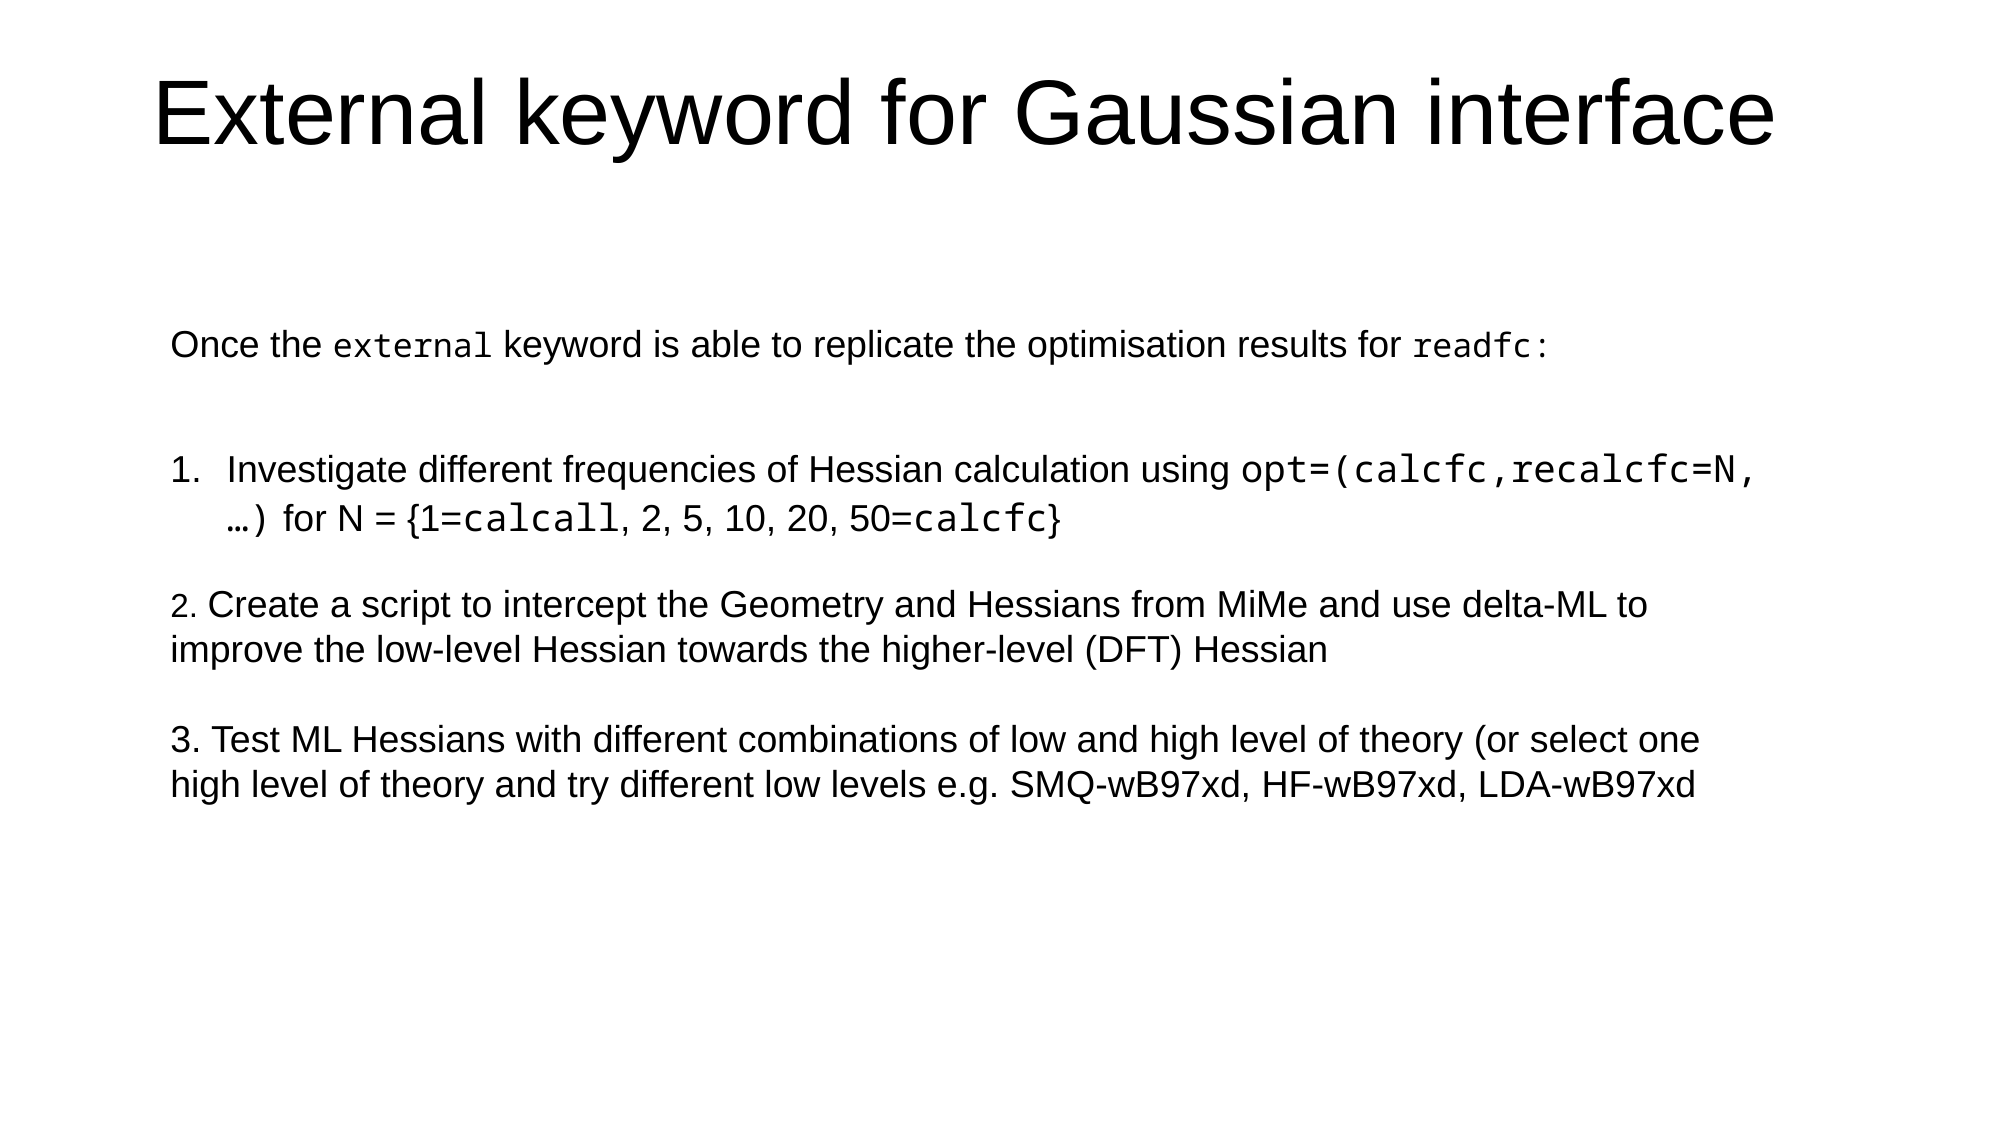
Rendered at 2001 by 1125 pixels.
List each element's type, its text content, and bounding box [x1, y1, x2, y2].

text_box Once the external keyword is able to replicate the optimisation results for readfc: Investigate different frequencies of Hessian calculation using opt=(calcfc,recalcfc=N,…) for N = {1=calcall, 2, 5, 10, 20, 50=calcfc} 2. Create a script to intercept the Geometry and Hessians from MiMe and use delta-ML to improve the low-level Hessian towards the higher-level (DFT) Hessian 3. Test ML Hessians with different combinations of low and high level of theory (or select one high level of theory and try different low levels e.g. SMQ-wB97xd, HF-wB97xd, LDA-wB97xd [155, 312, 1777, 813]
title External keyword for Gaussian interface [137, 28, 1863, 202]
